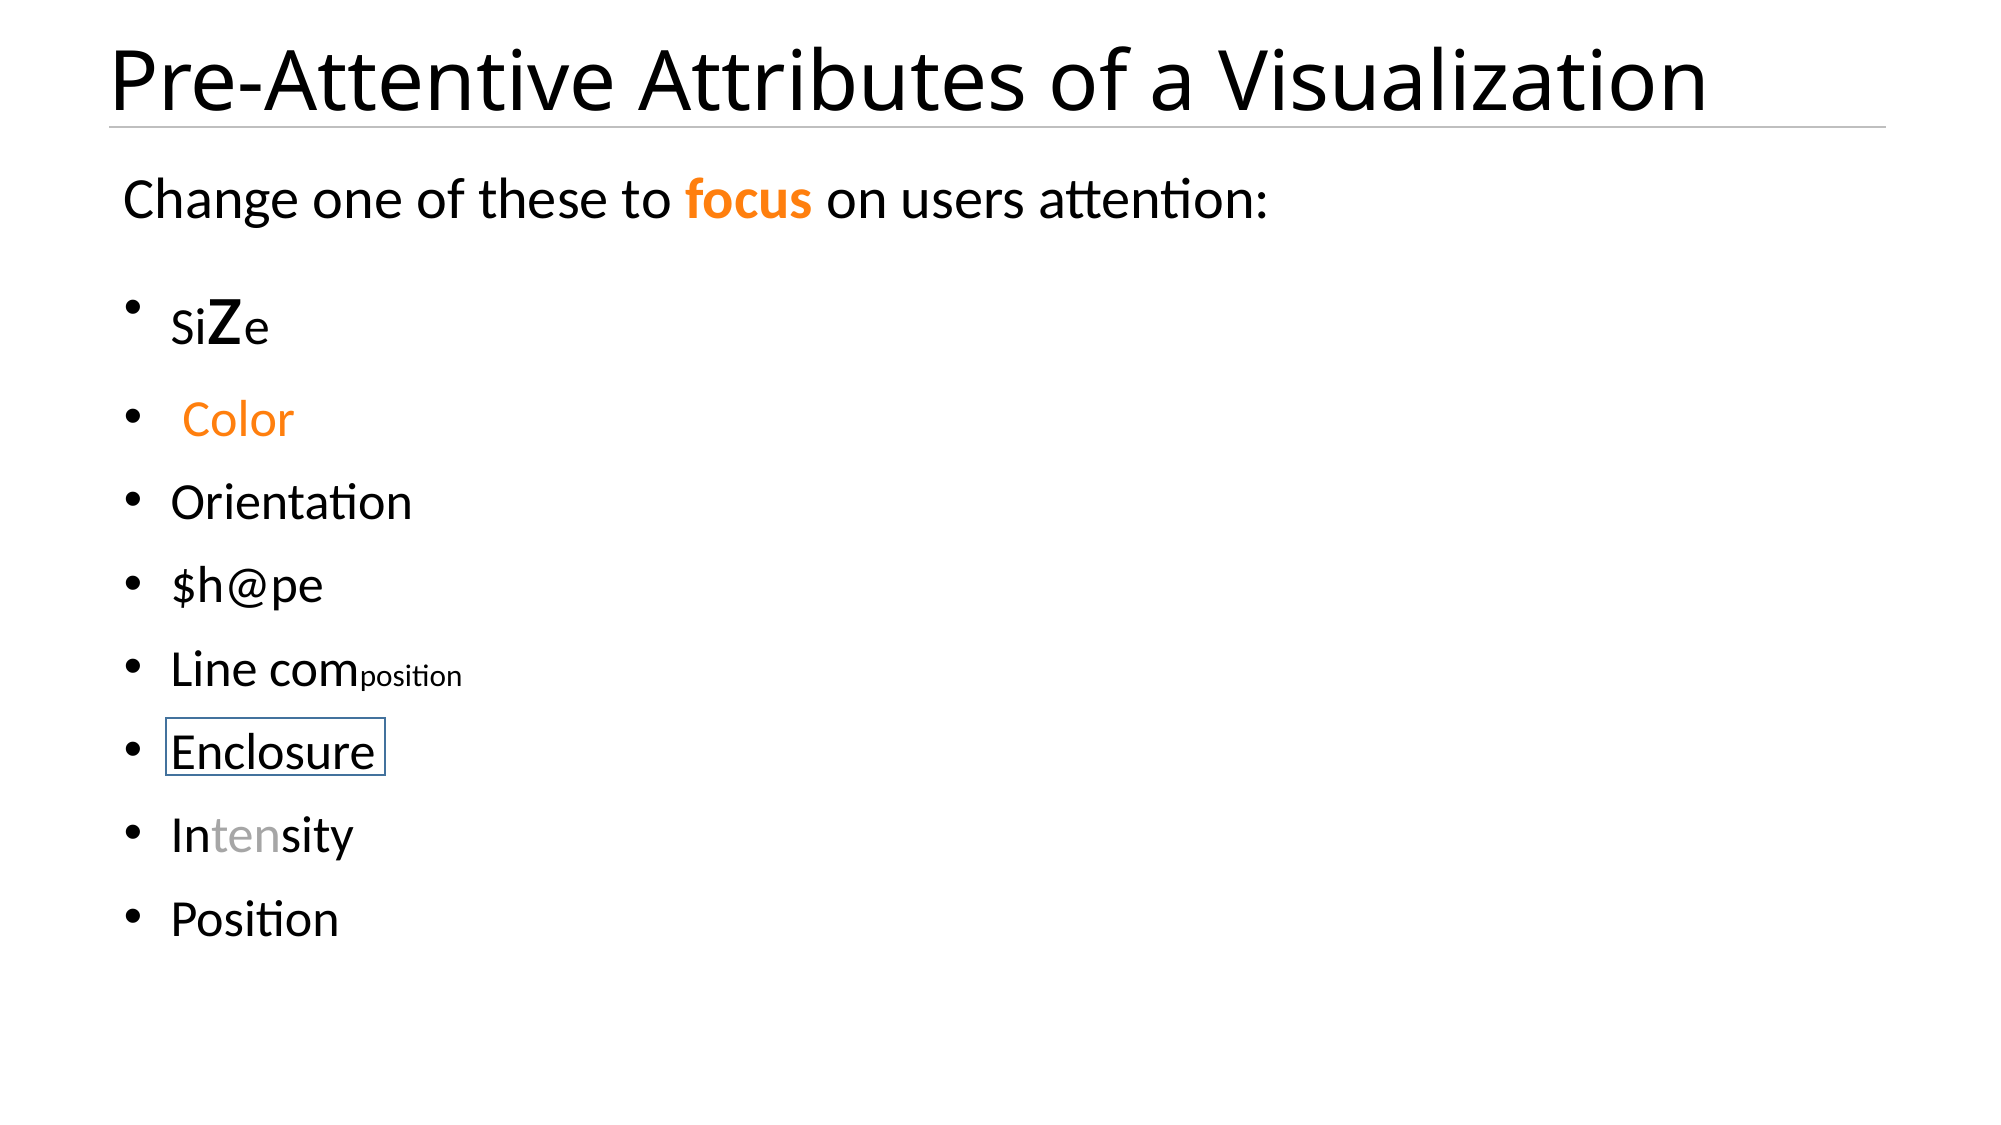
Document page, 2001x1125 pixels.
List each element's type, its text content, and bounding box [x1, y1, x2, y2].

text_box Change one of these to focus on users attention: Size Color Orientation $h@pe Line composition Enclosure Intensity Position [109, 152, 1887, 954]
text_box [165, 717, 386, 776]
title Pre-Attentive Attributes of a Visualization [93, 18, 1887, 136]
